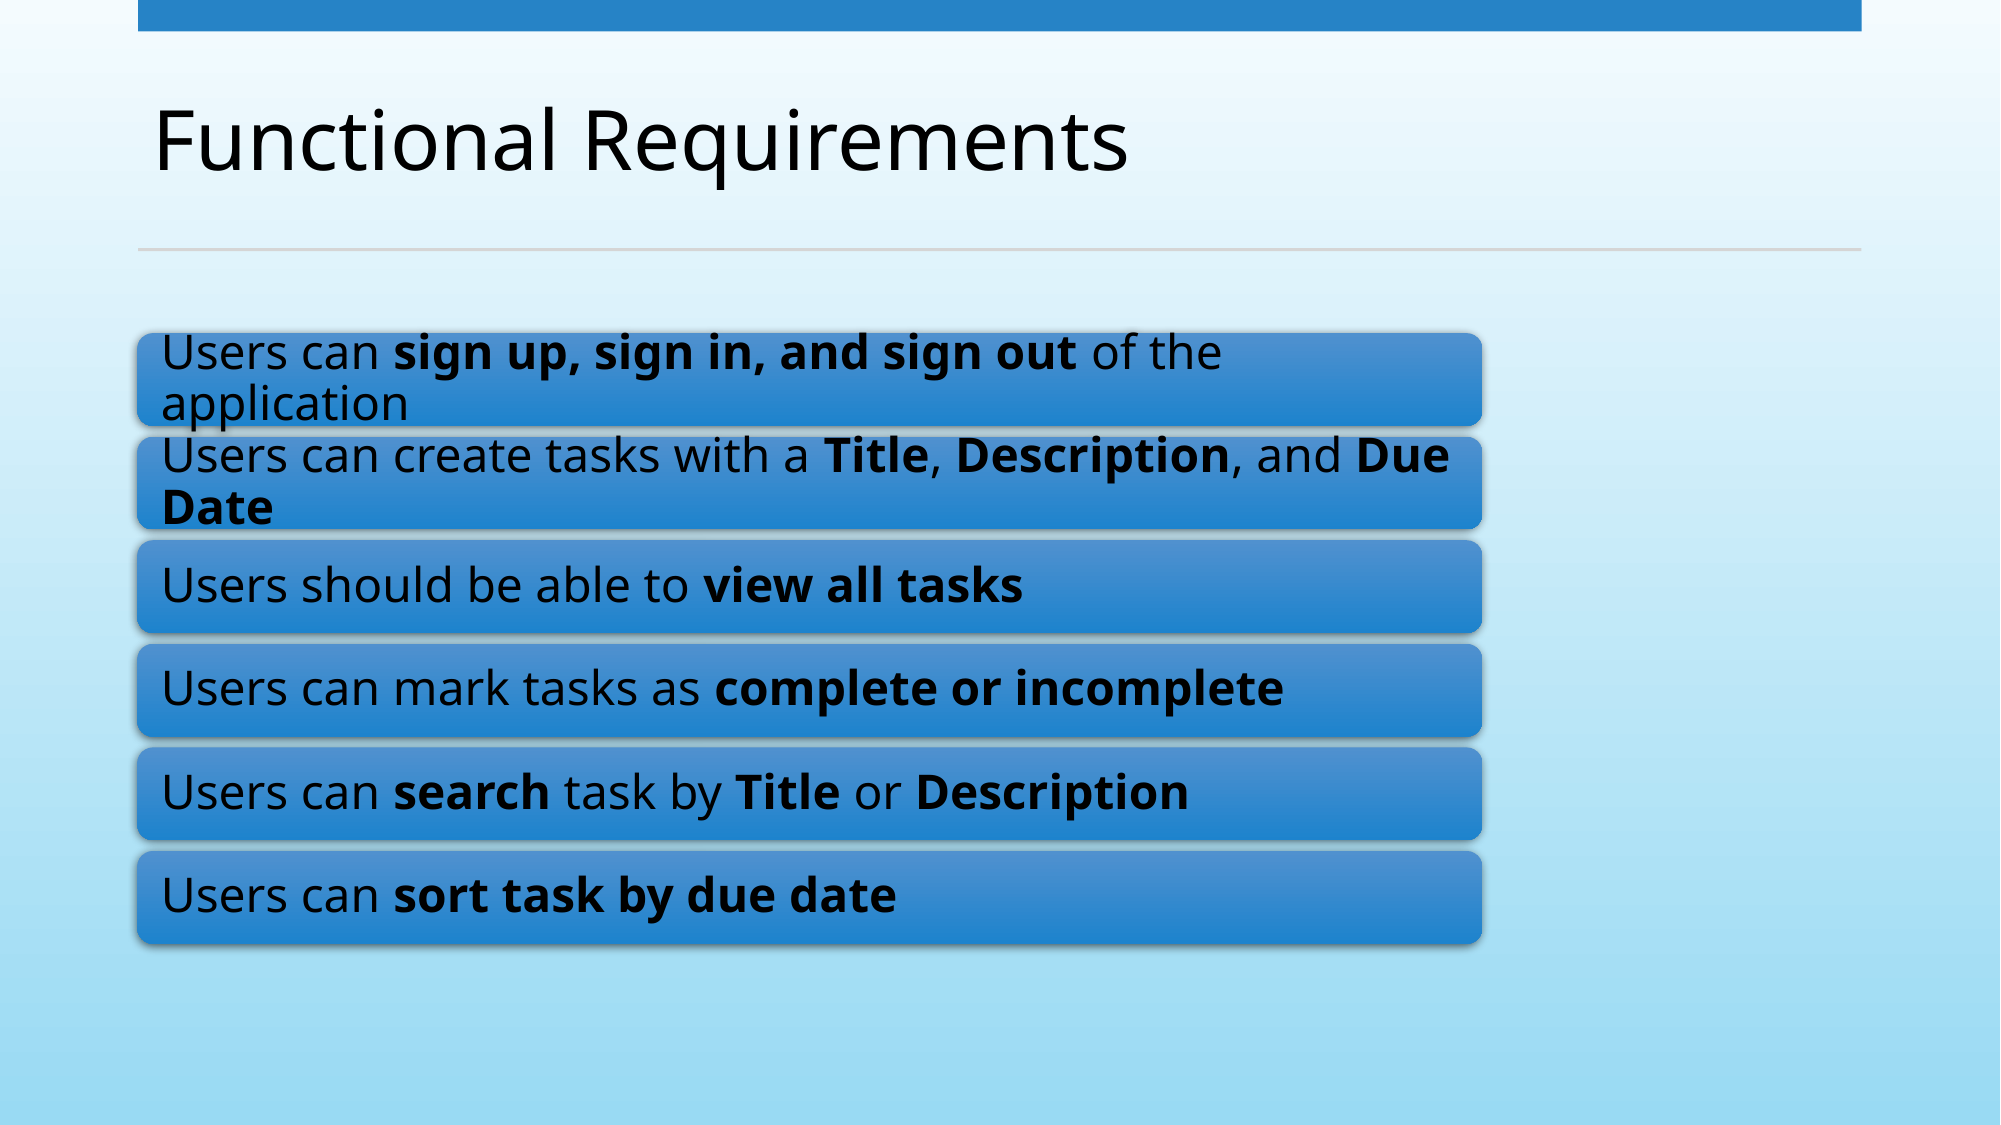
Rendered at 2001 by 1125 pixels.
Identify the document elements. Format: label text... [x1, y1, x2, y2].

title Functional Requirements [138, 54, 1862, 232]
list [136, 298, 1483, 978]
text_box [0, 0, 2000, 1125]
text_box [136, 247, 1863, 253]
text_box [137, 0, 1863, 33]
